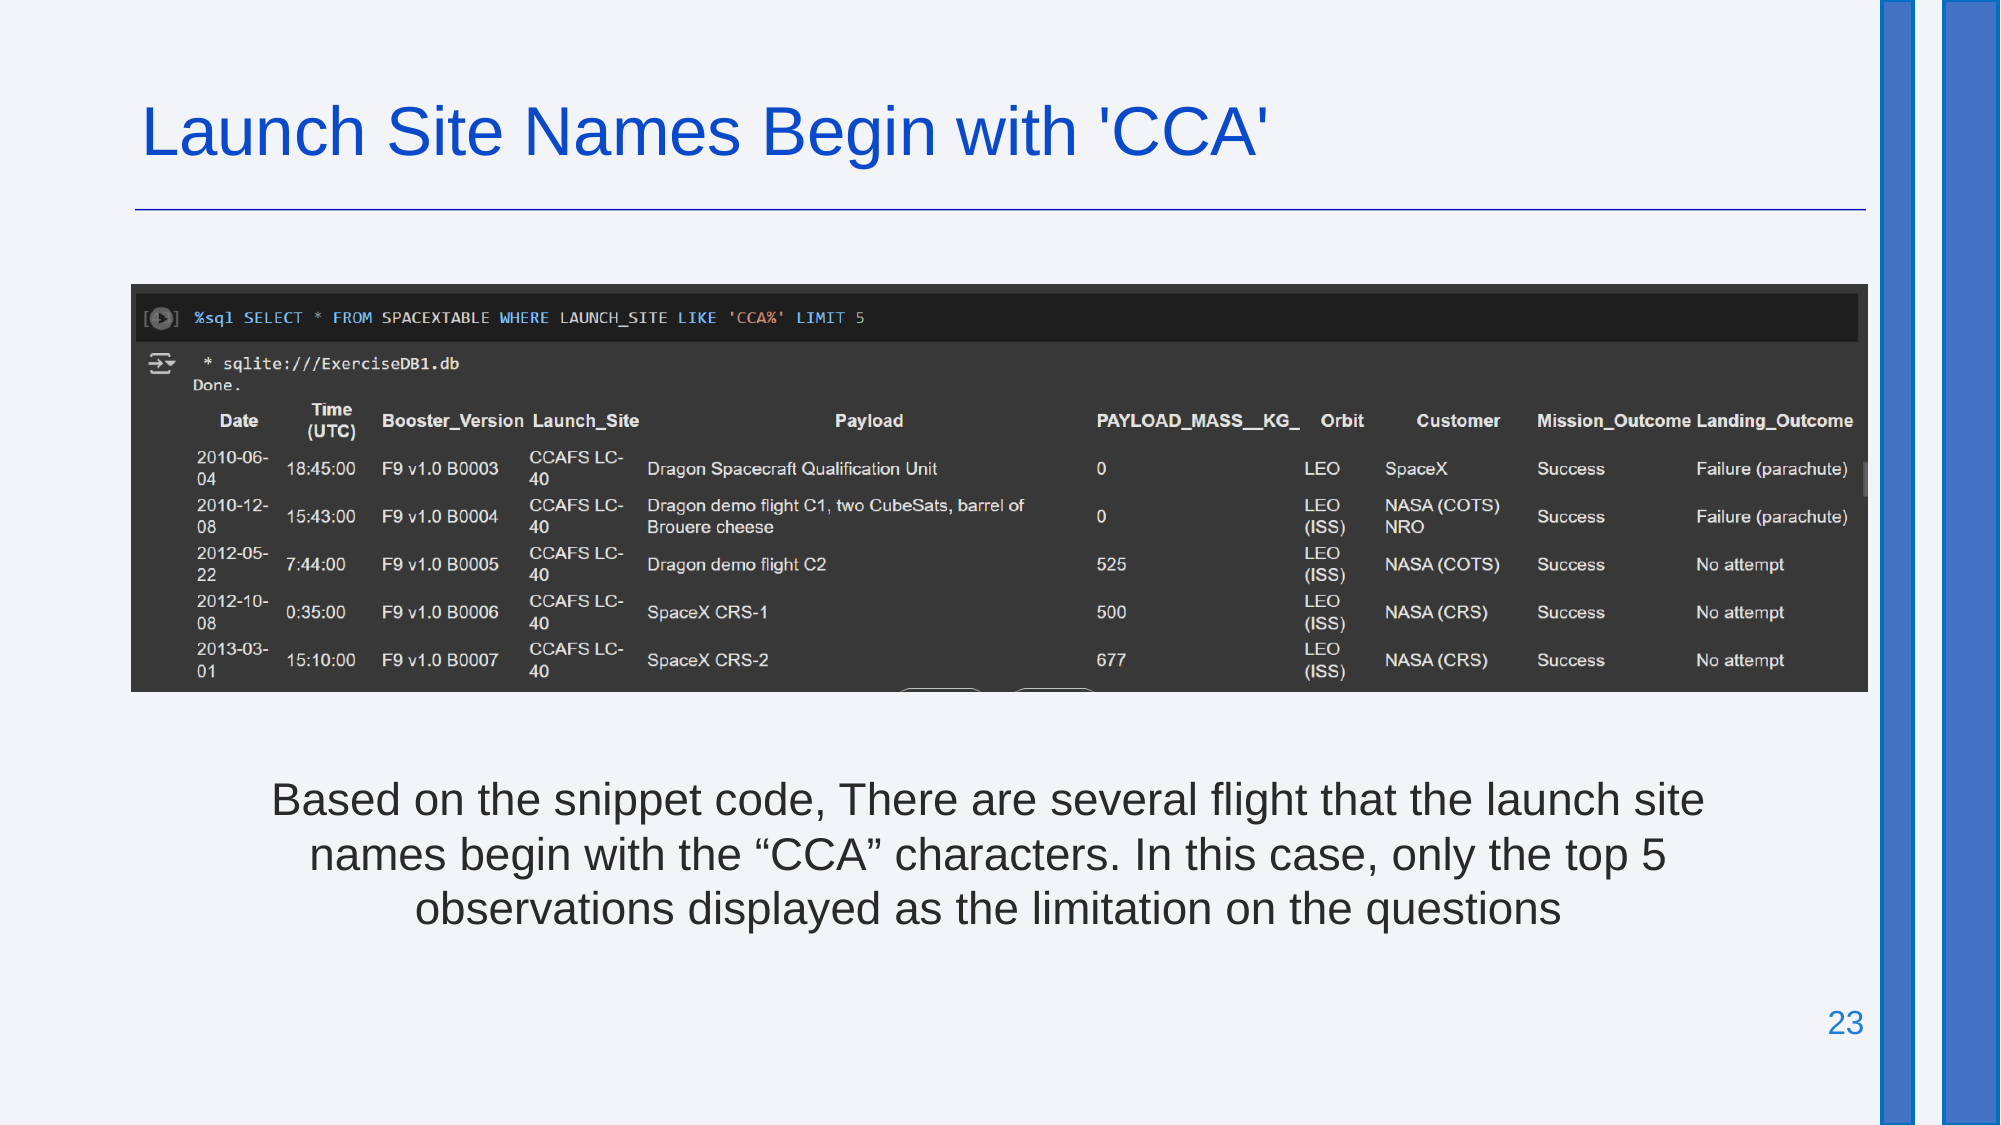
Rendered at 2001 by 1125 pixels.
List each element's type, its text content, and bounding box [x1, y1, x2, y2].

text_box Launch Site Names Begin with 'CCA' [126, 88, 1852, 179]
text_box [1880, 0, 1915, 1125]
picture [0, 0, 1880, 1125]
picture [1915, 0, 1942, 1125]
slide_number 23 [1429, 988, 1880, 1055]
text_box [1942, 0, 2000, 1125]
list Based on the snippet code, There are several flight that the launch site names begin with the “CCA” characters. In this case, only the top 5 observations displayed as the limitation on the questions [250, 761, 1727, 989]
